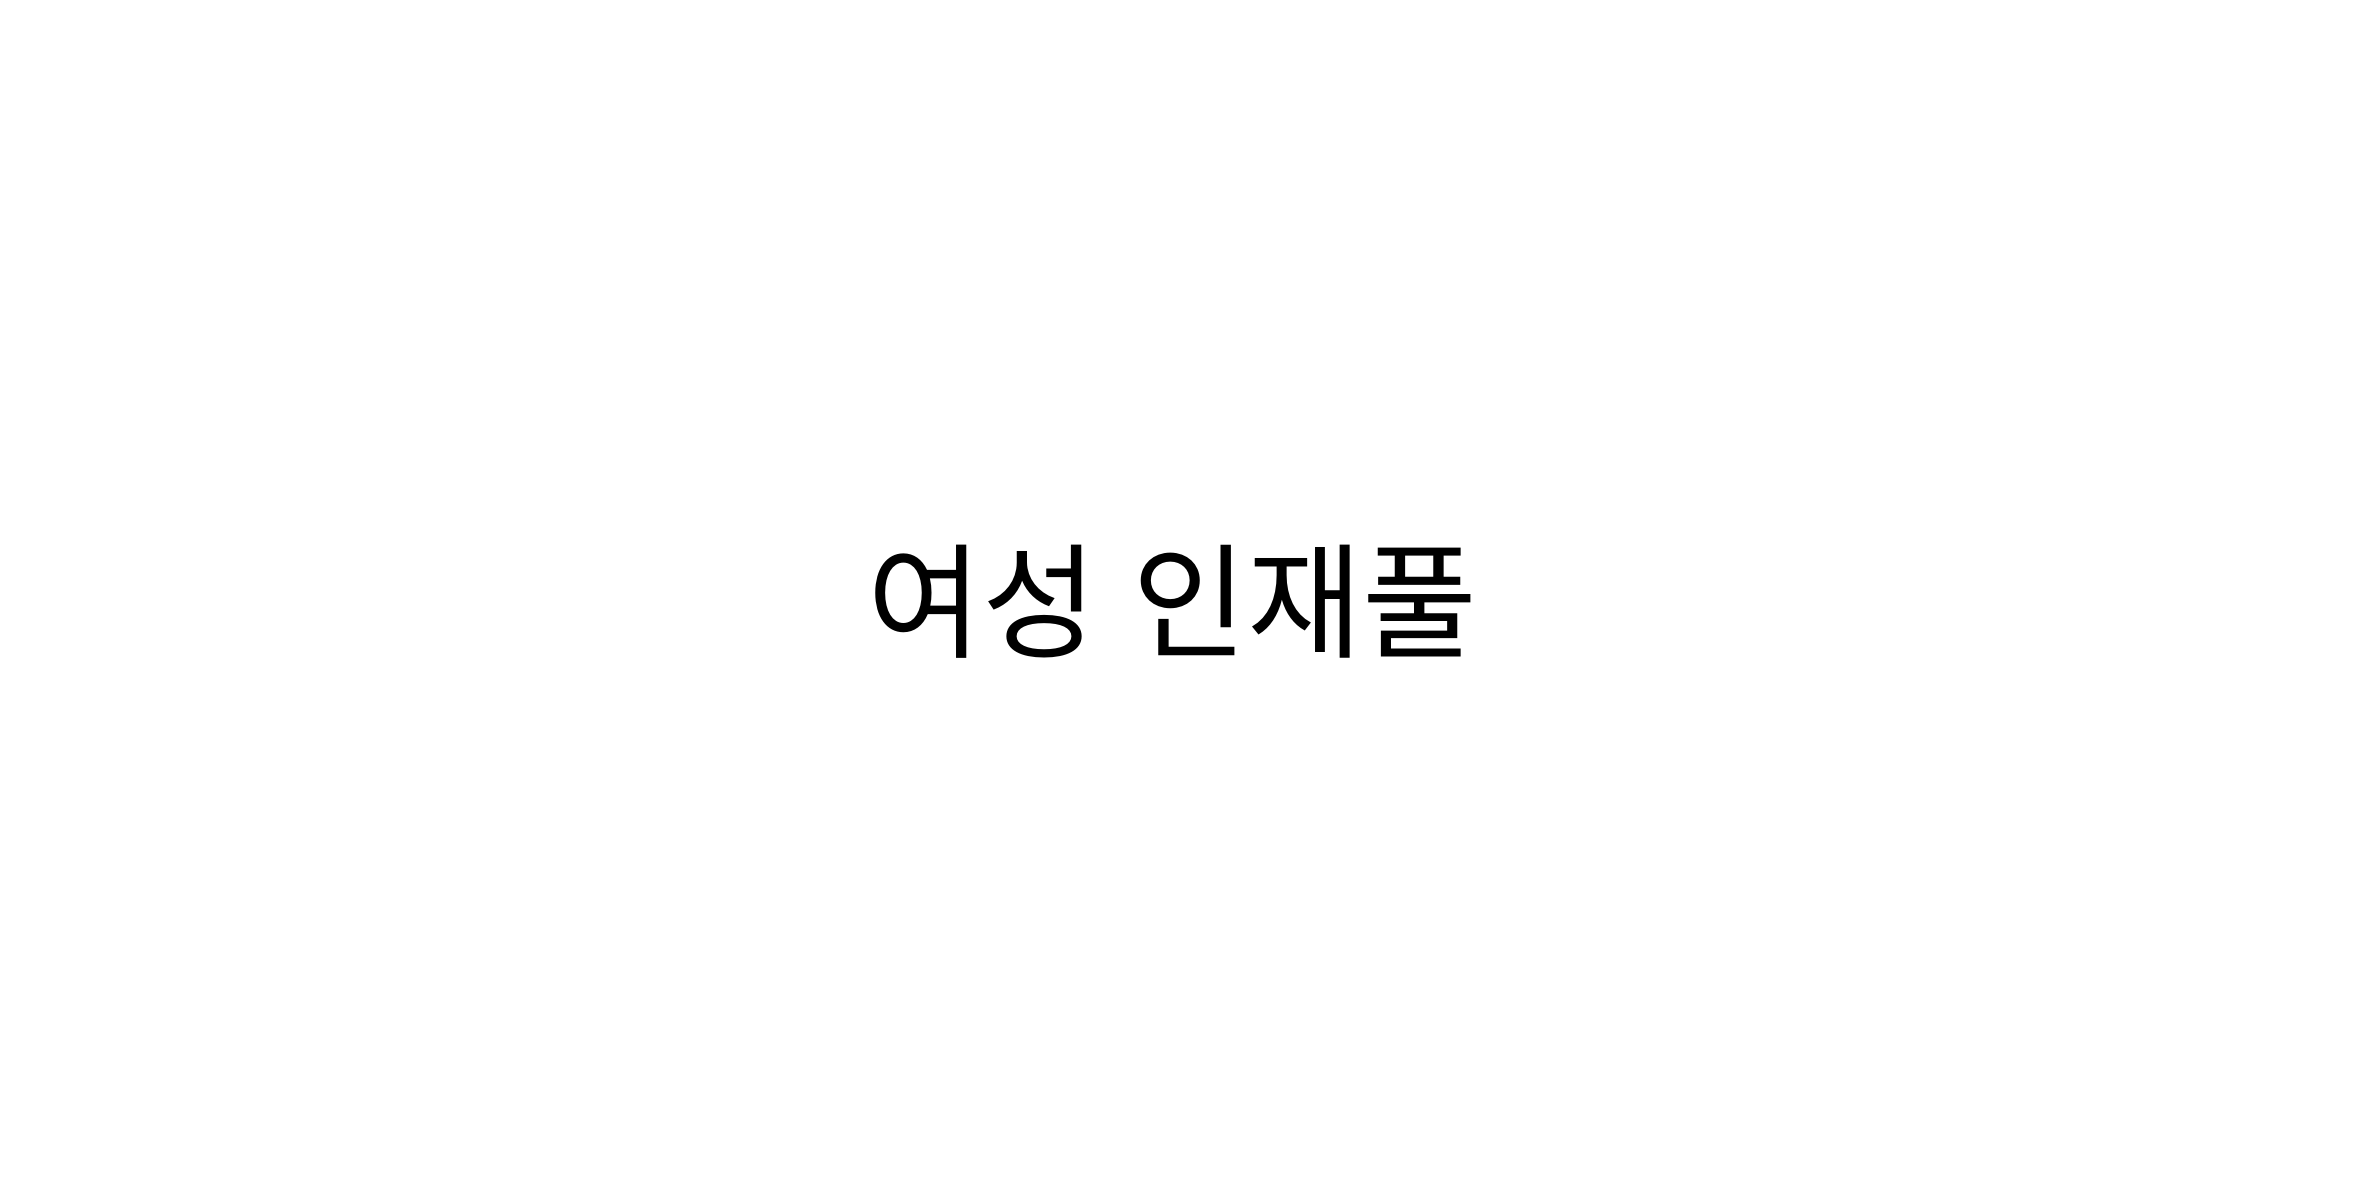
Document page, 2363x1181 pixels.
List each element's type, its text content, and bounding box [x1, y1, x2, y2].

text_box 여성 인재풀 [534, 515, 1811, 681]
